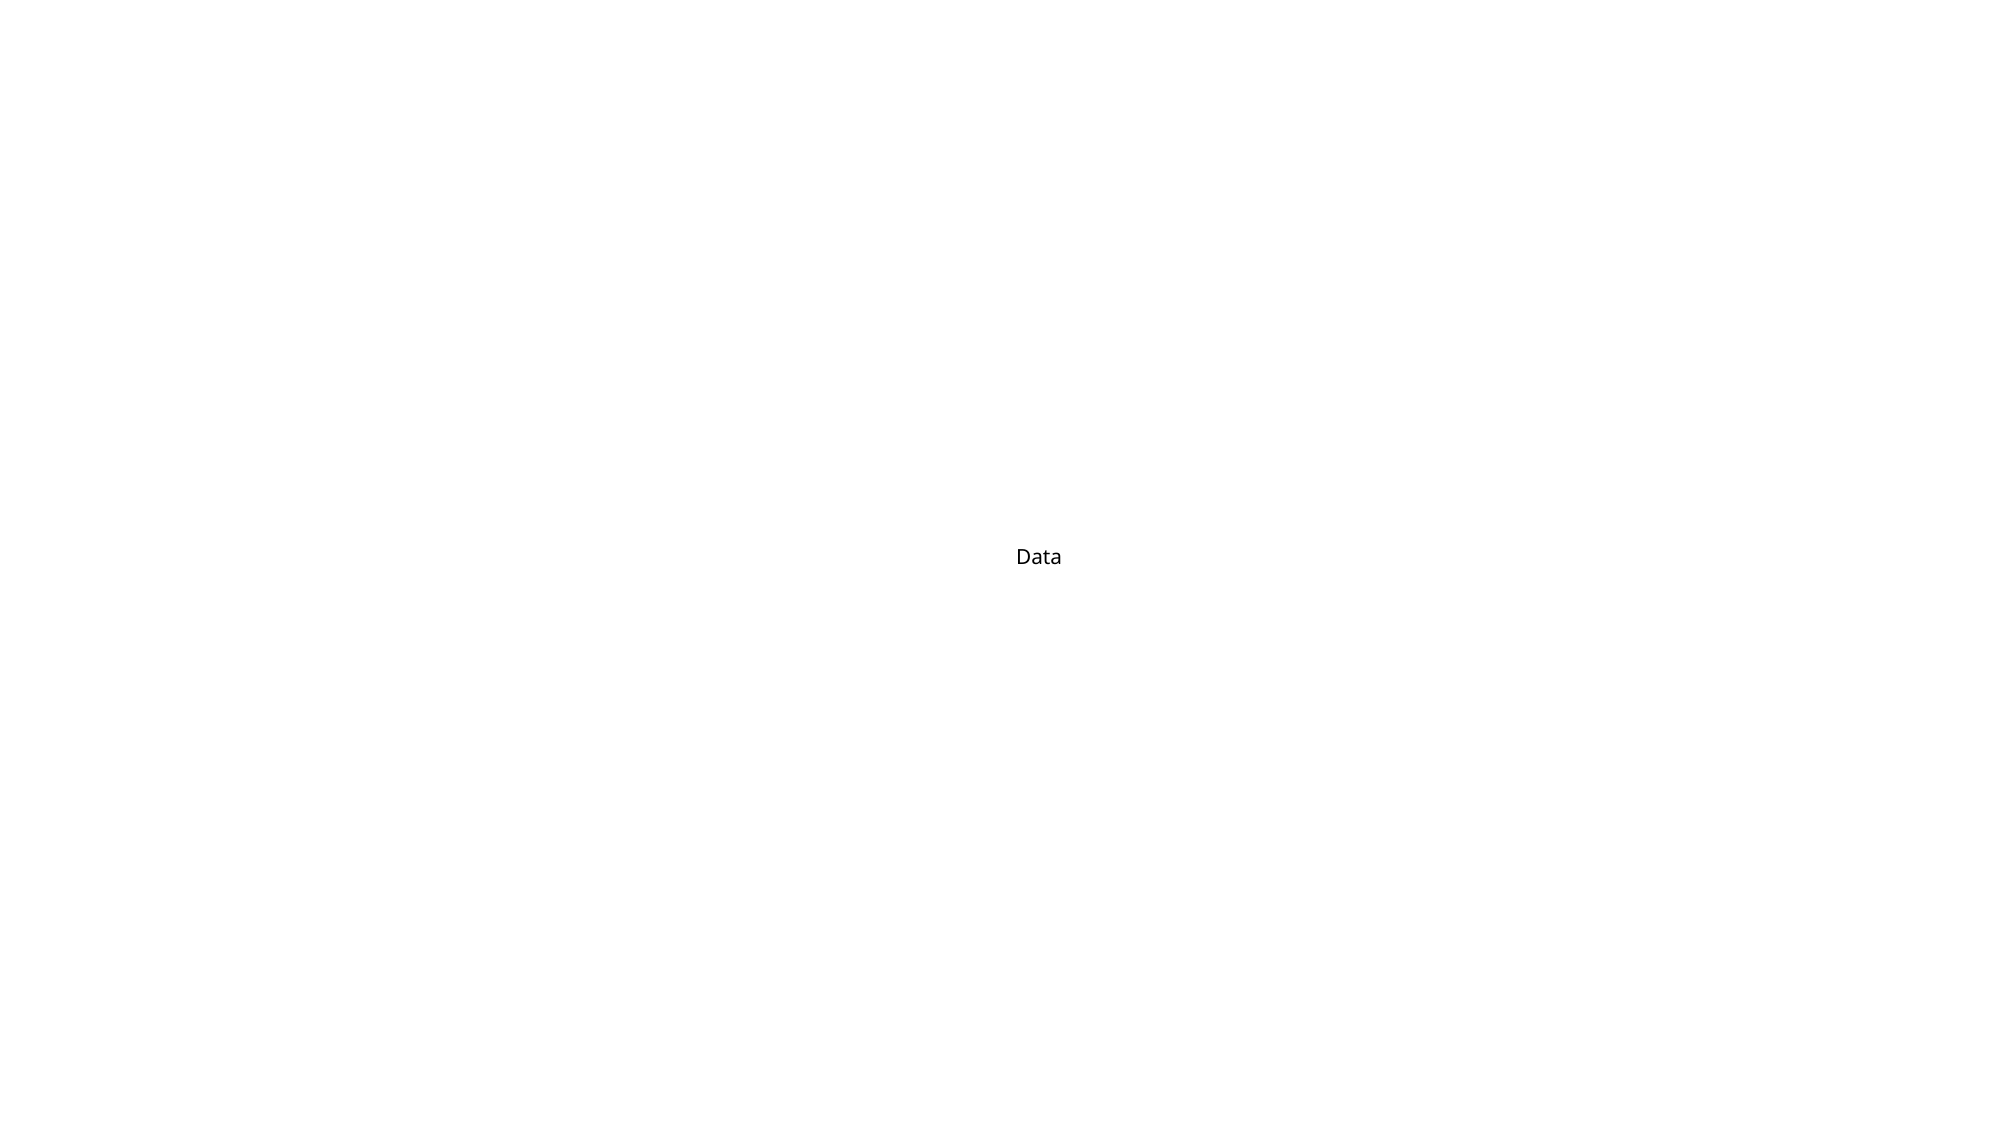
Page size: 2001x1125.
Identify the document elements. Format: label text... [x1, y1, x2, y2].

title Data [397, 400, 1681, 577]
